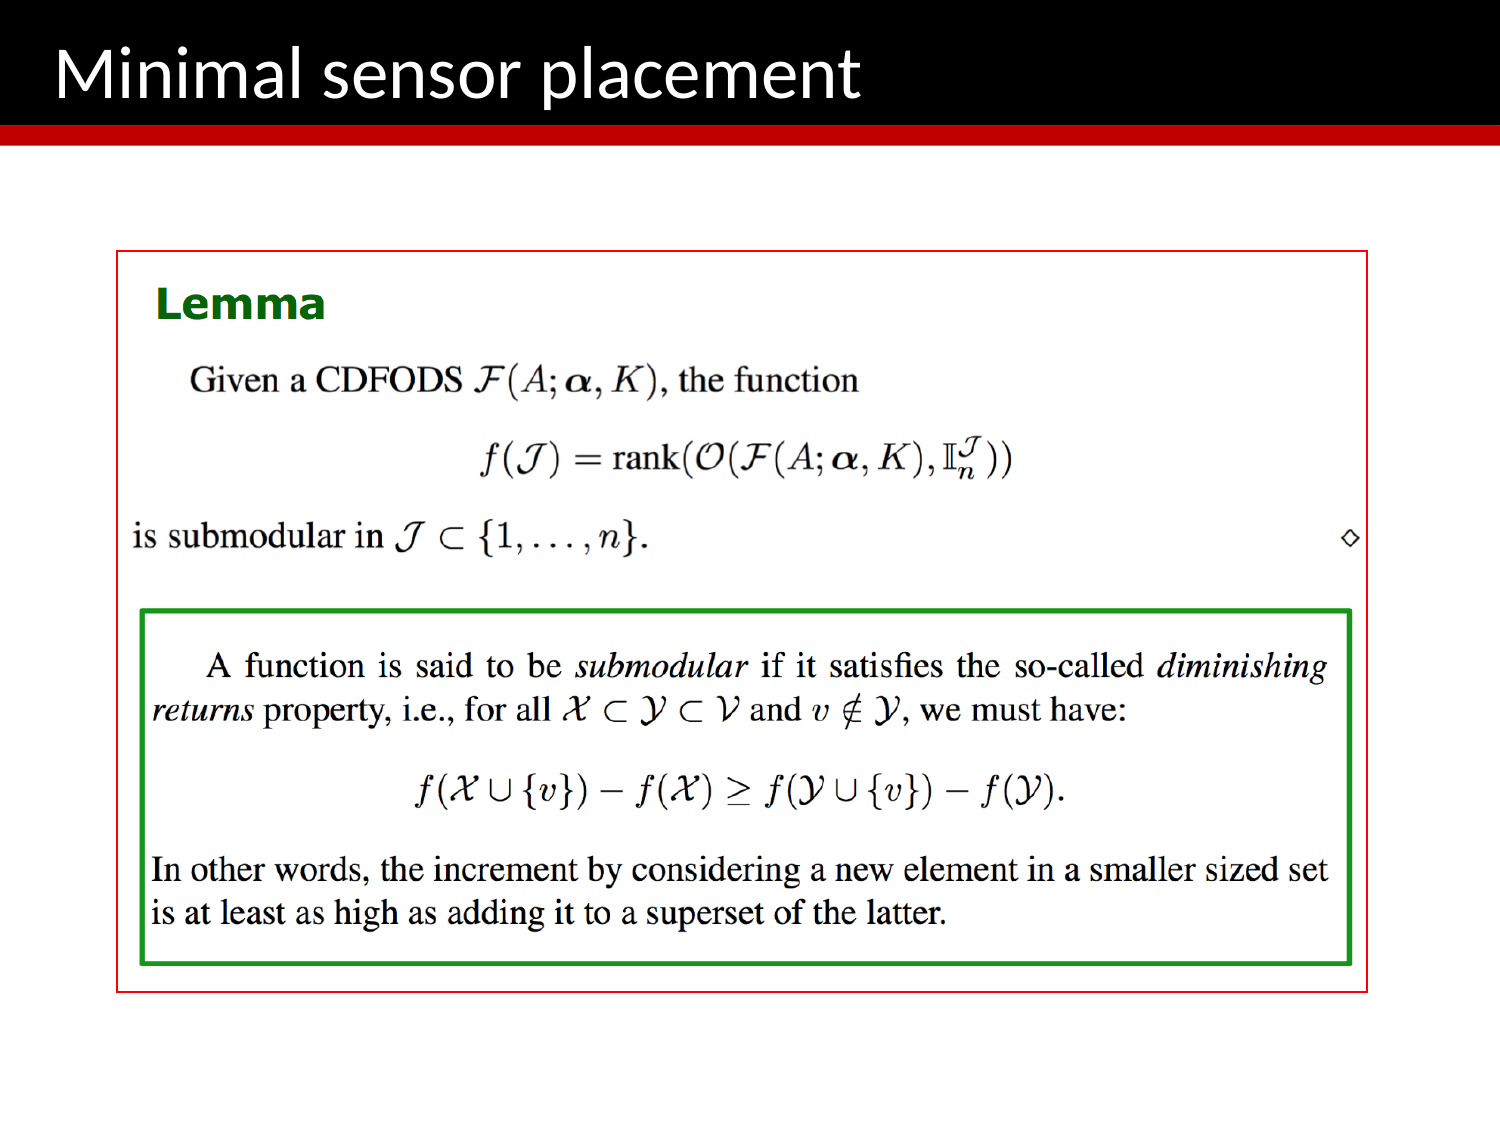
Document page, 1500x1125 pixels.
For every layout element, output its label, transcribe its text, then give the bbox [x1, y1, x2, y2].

picture [117, 269, 1368, 973]
text_box [116, 250, 1368, 993]
title Minimal sensor placement [39, 0, 1446, 150]
